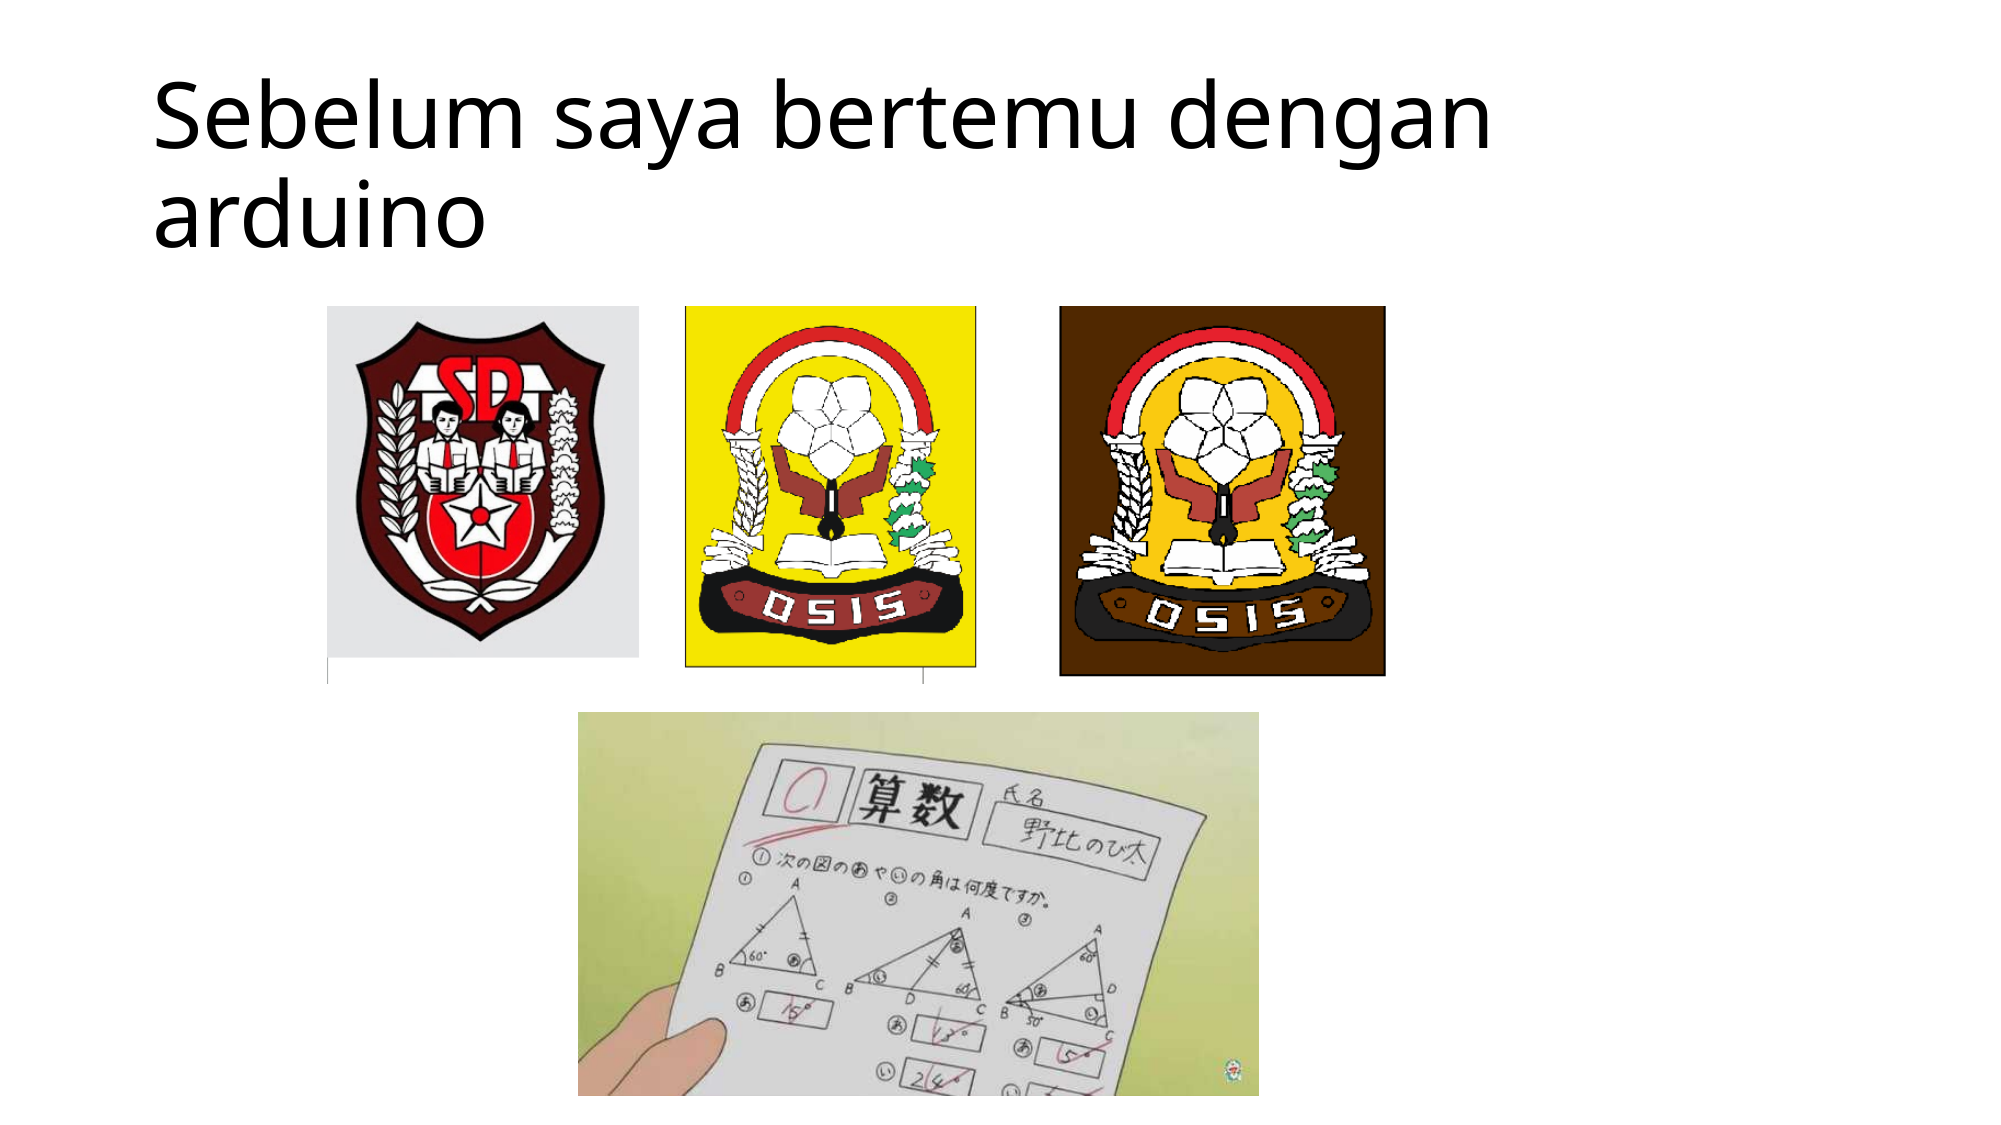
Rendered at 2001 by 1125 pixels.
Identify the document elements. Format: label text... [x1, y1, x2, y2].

picture [578, 712, 1259, 1096]
title Sebelum saya bertemu dengan arduino [137, 59, 1863, 278]
picture [327, 306, 1400, 684]
